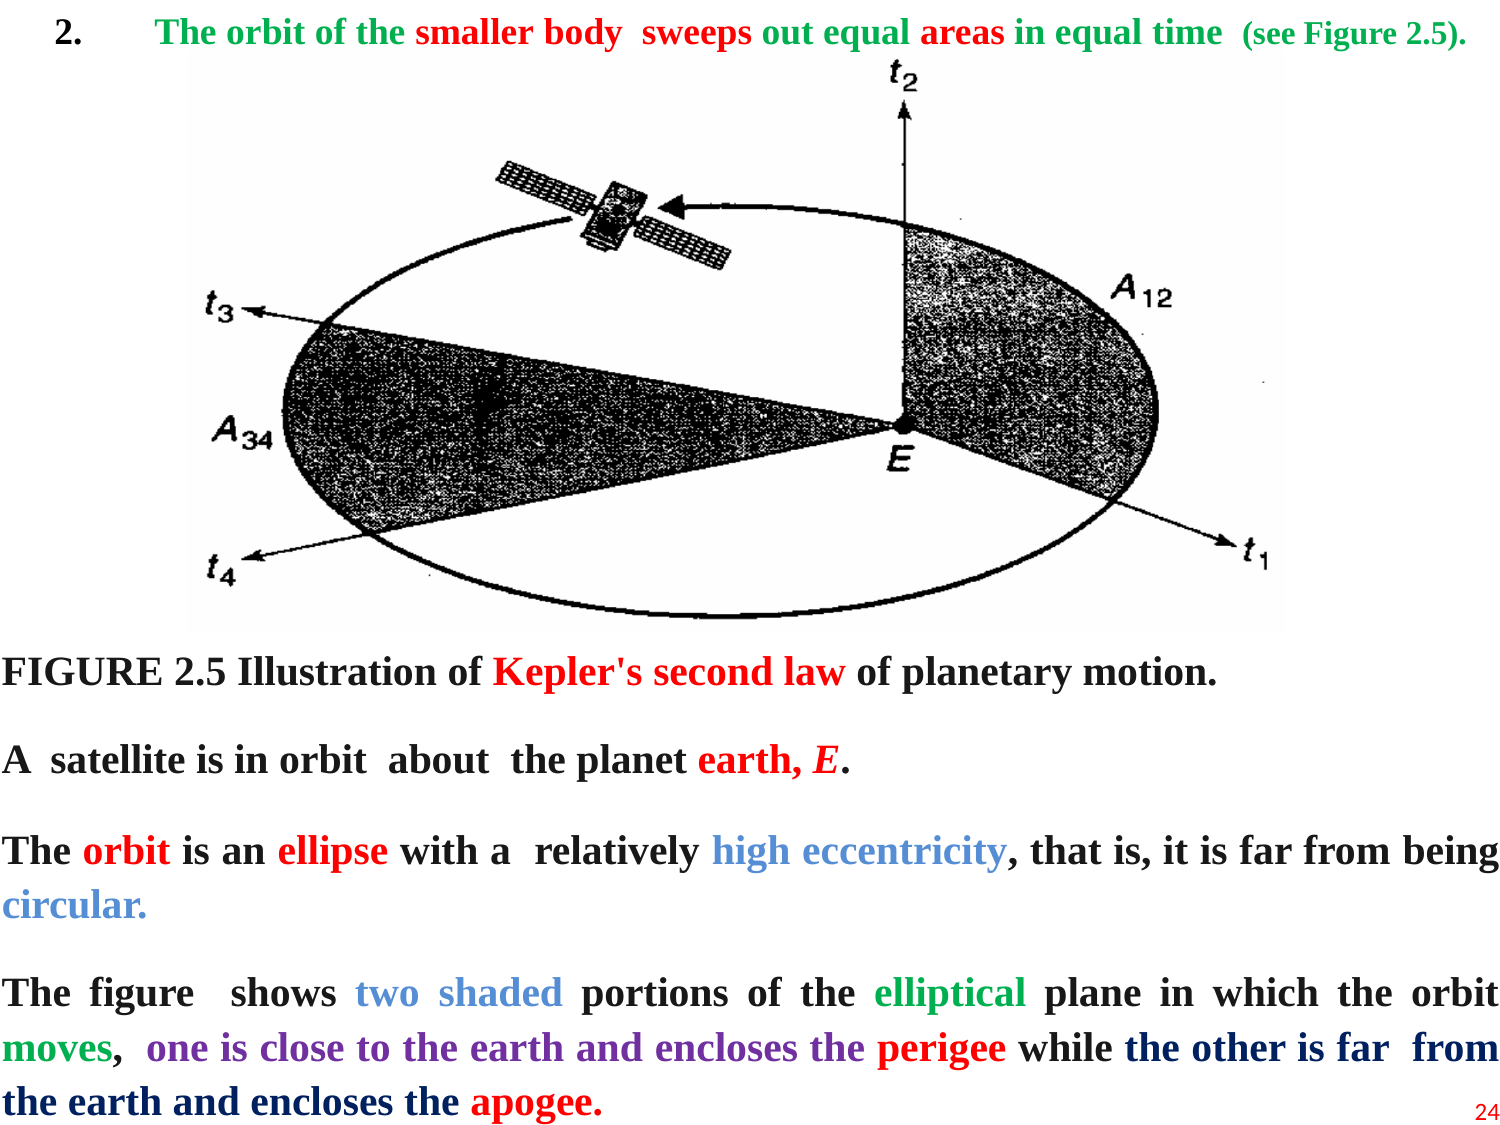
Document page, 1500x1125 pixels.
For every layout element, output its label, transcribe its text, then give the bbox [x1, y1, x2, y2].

slide_number 24 [1387, 784, 1500, 1125]
text_box FIGURE 2.5 Illustration of Kepler's second law of planetary motion. A satellite is in orbit about the planet earth, E. The orbit is an ellipse with a relatively high eccentricity, that is, it is far from being circular. The figure shows two shaded portions of the elliptical plane in which the orbit moves, one is close to the earth and encloses the perigee while the other is far from the earth and encloses the apogee. [0, 637, 1500, 1125]
text_box The orbit of the smaller body sweeps out equal areas in equal time (see Figure 2.5). [37, 0, 1500, 60]
text_box [187, 60, 1285, 633]
